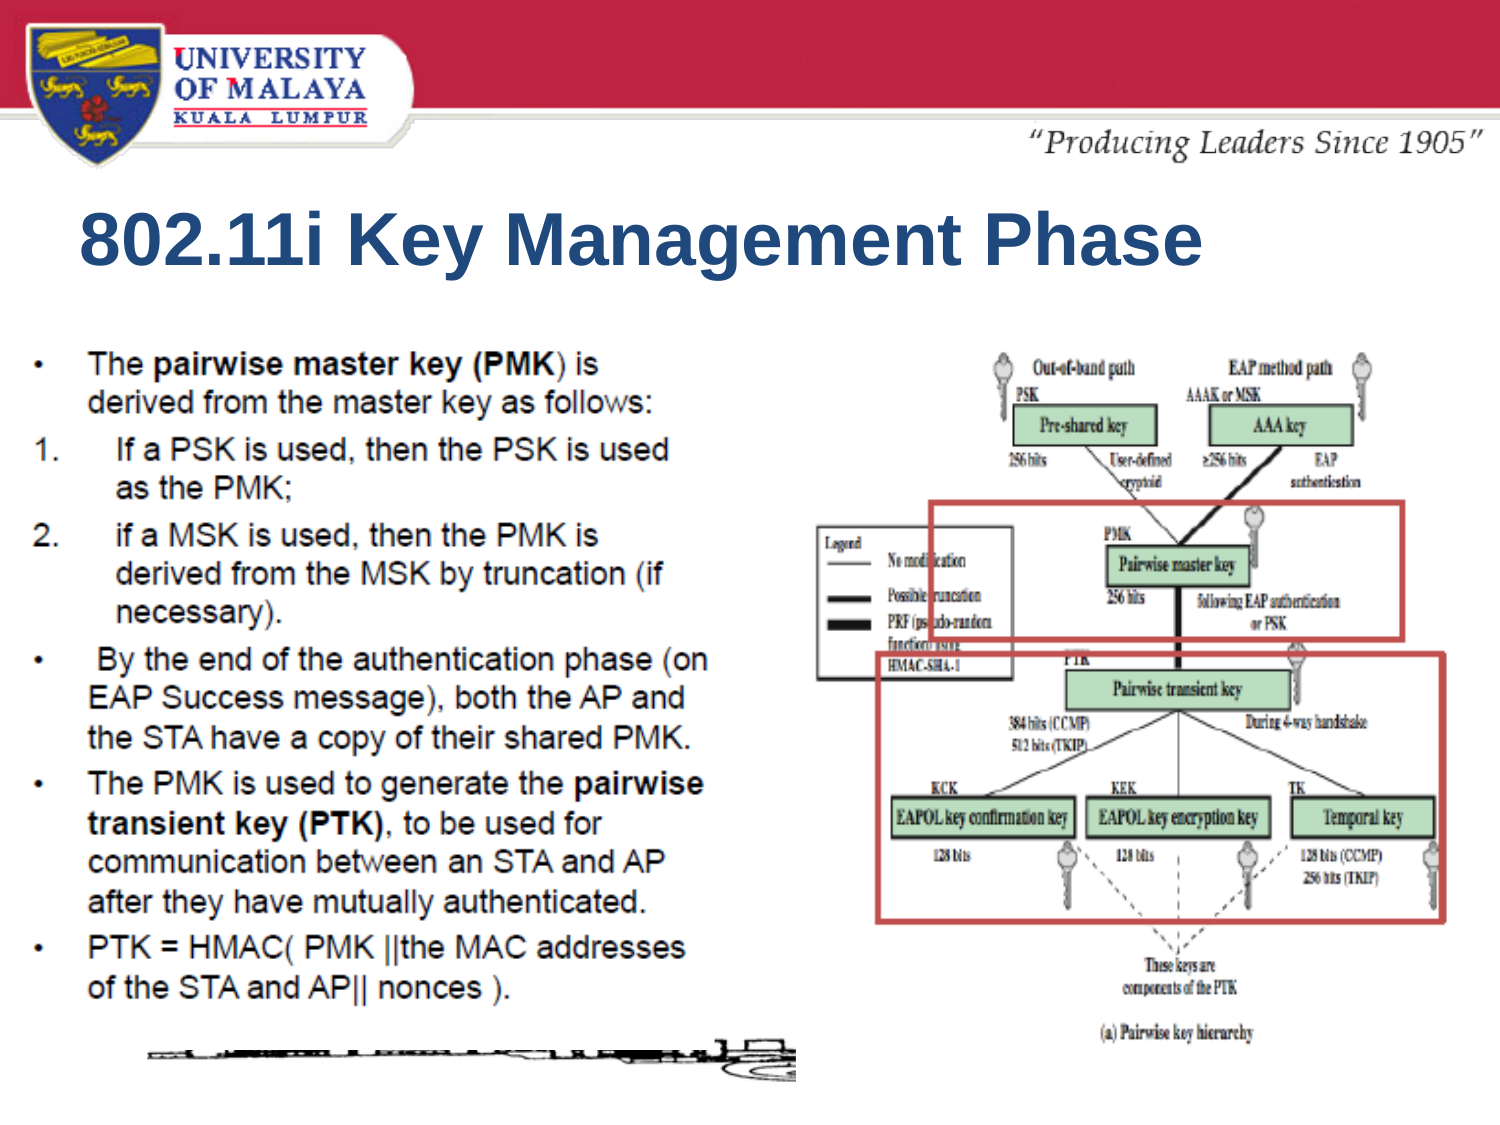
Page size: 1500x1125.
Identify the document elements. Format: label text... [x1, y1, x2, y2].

picture [0, 308, 1500, 1106]
picture [0, 0, 1500, 169]
title 802.11i Key Management Phase [64, 150, 1448, 289]
